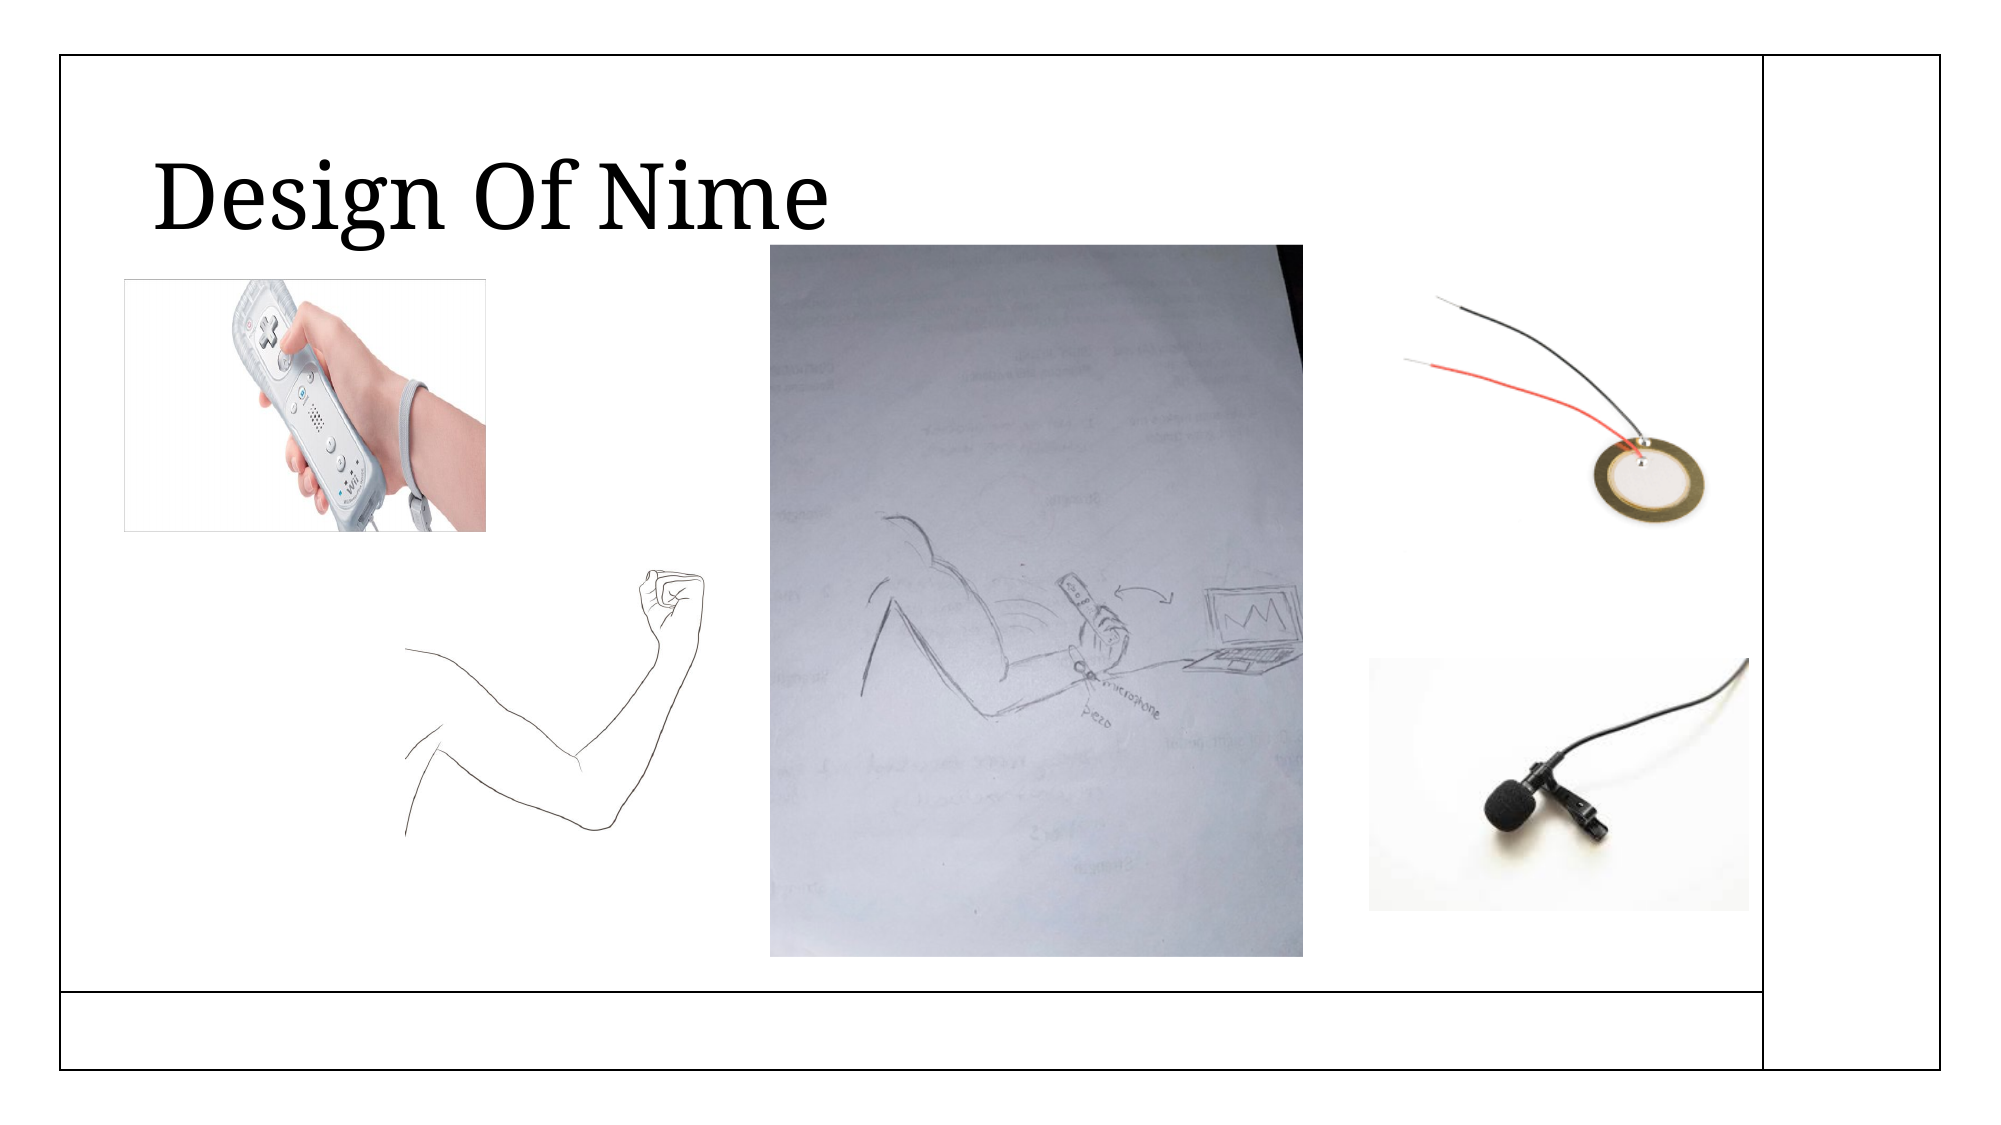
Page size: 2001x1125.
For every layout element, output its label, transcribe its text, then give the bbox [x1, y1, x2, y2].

title Design Of Nime [138, 90, 1695, 309]
picture [1395, 244, 1718, 567]
picture [405, 245, 1749, 956]
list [124, 279, 486, 532]
